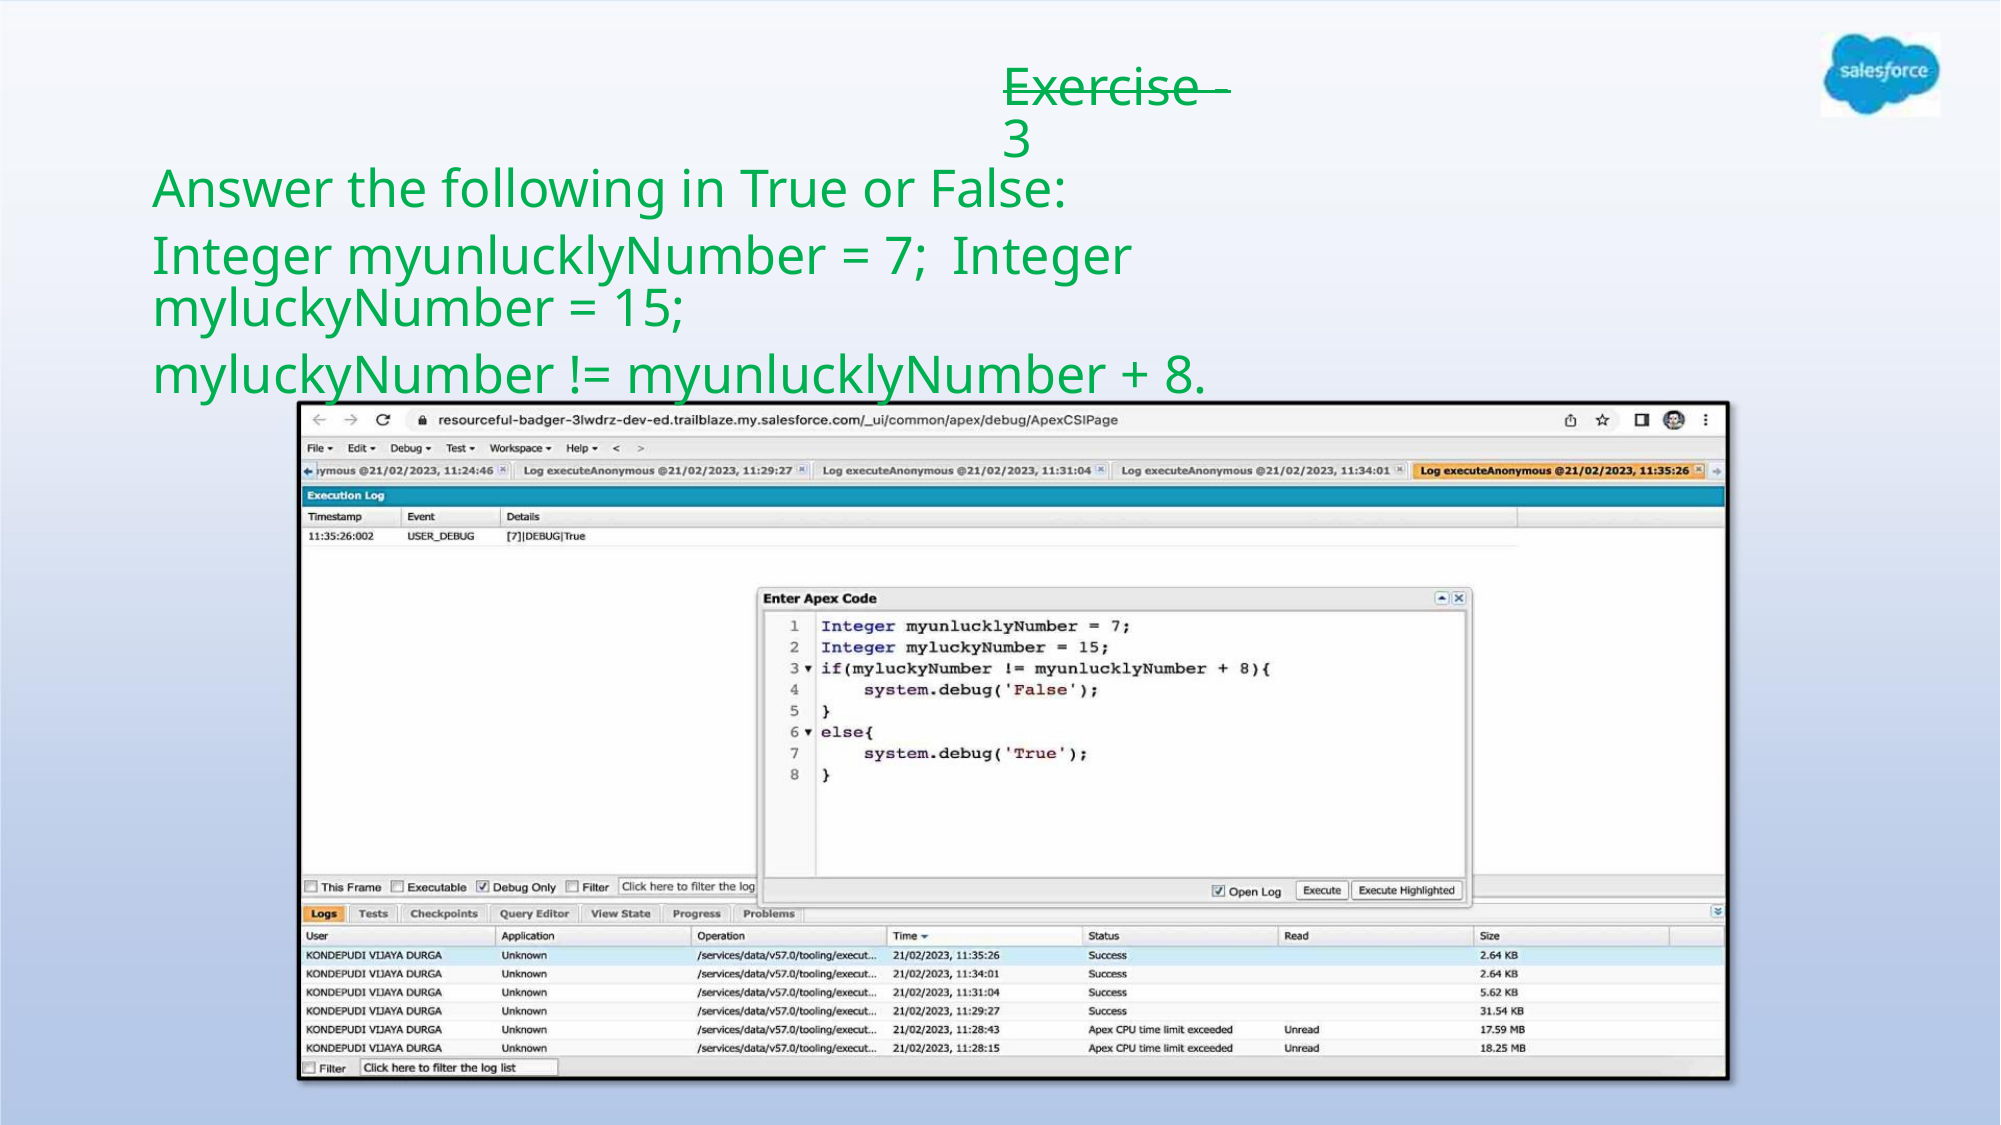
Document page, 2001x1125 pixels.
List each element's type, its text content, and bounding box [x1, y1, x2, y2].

text_box Exercise - 3 [1002, 64, 1264, 165]
text_box Answer the following in True or False: Integer myunlucklyNumber = 7; Integer myluckyNumber = 15; myluckyNumber != myunlucklyNumber + 8. [152, 165, 1482, 404]
text_box [0, 0, 2000, 1125]
